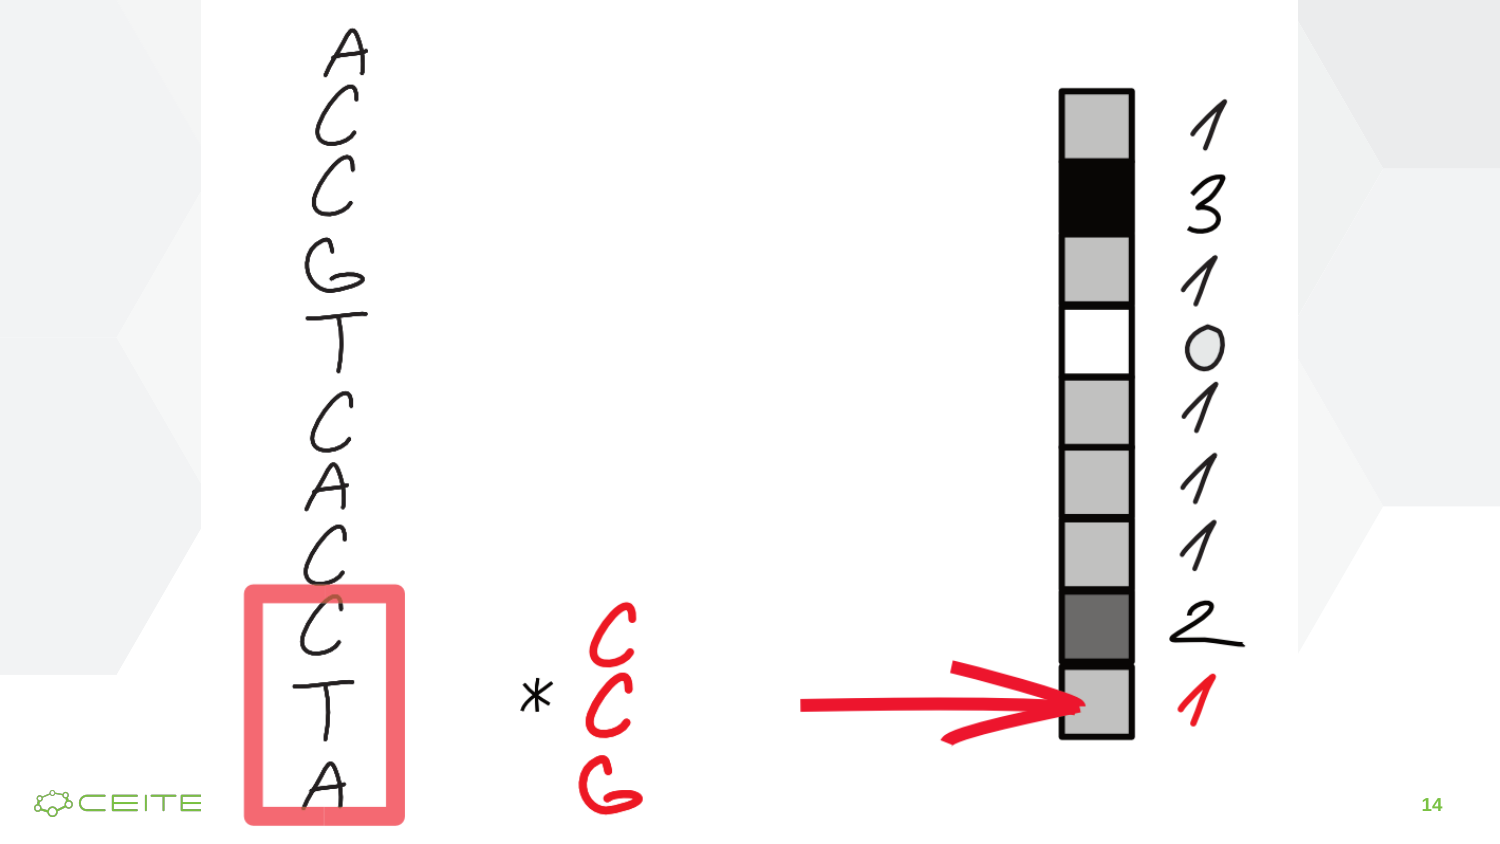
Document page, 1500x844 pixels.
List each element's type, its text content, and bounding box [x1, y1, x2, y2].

picture [34, 0, 1299, 844]
slide_number ‹#› [1380, 788, 1443, 815]
